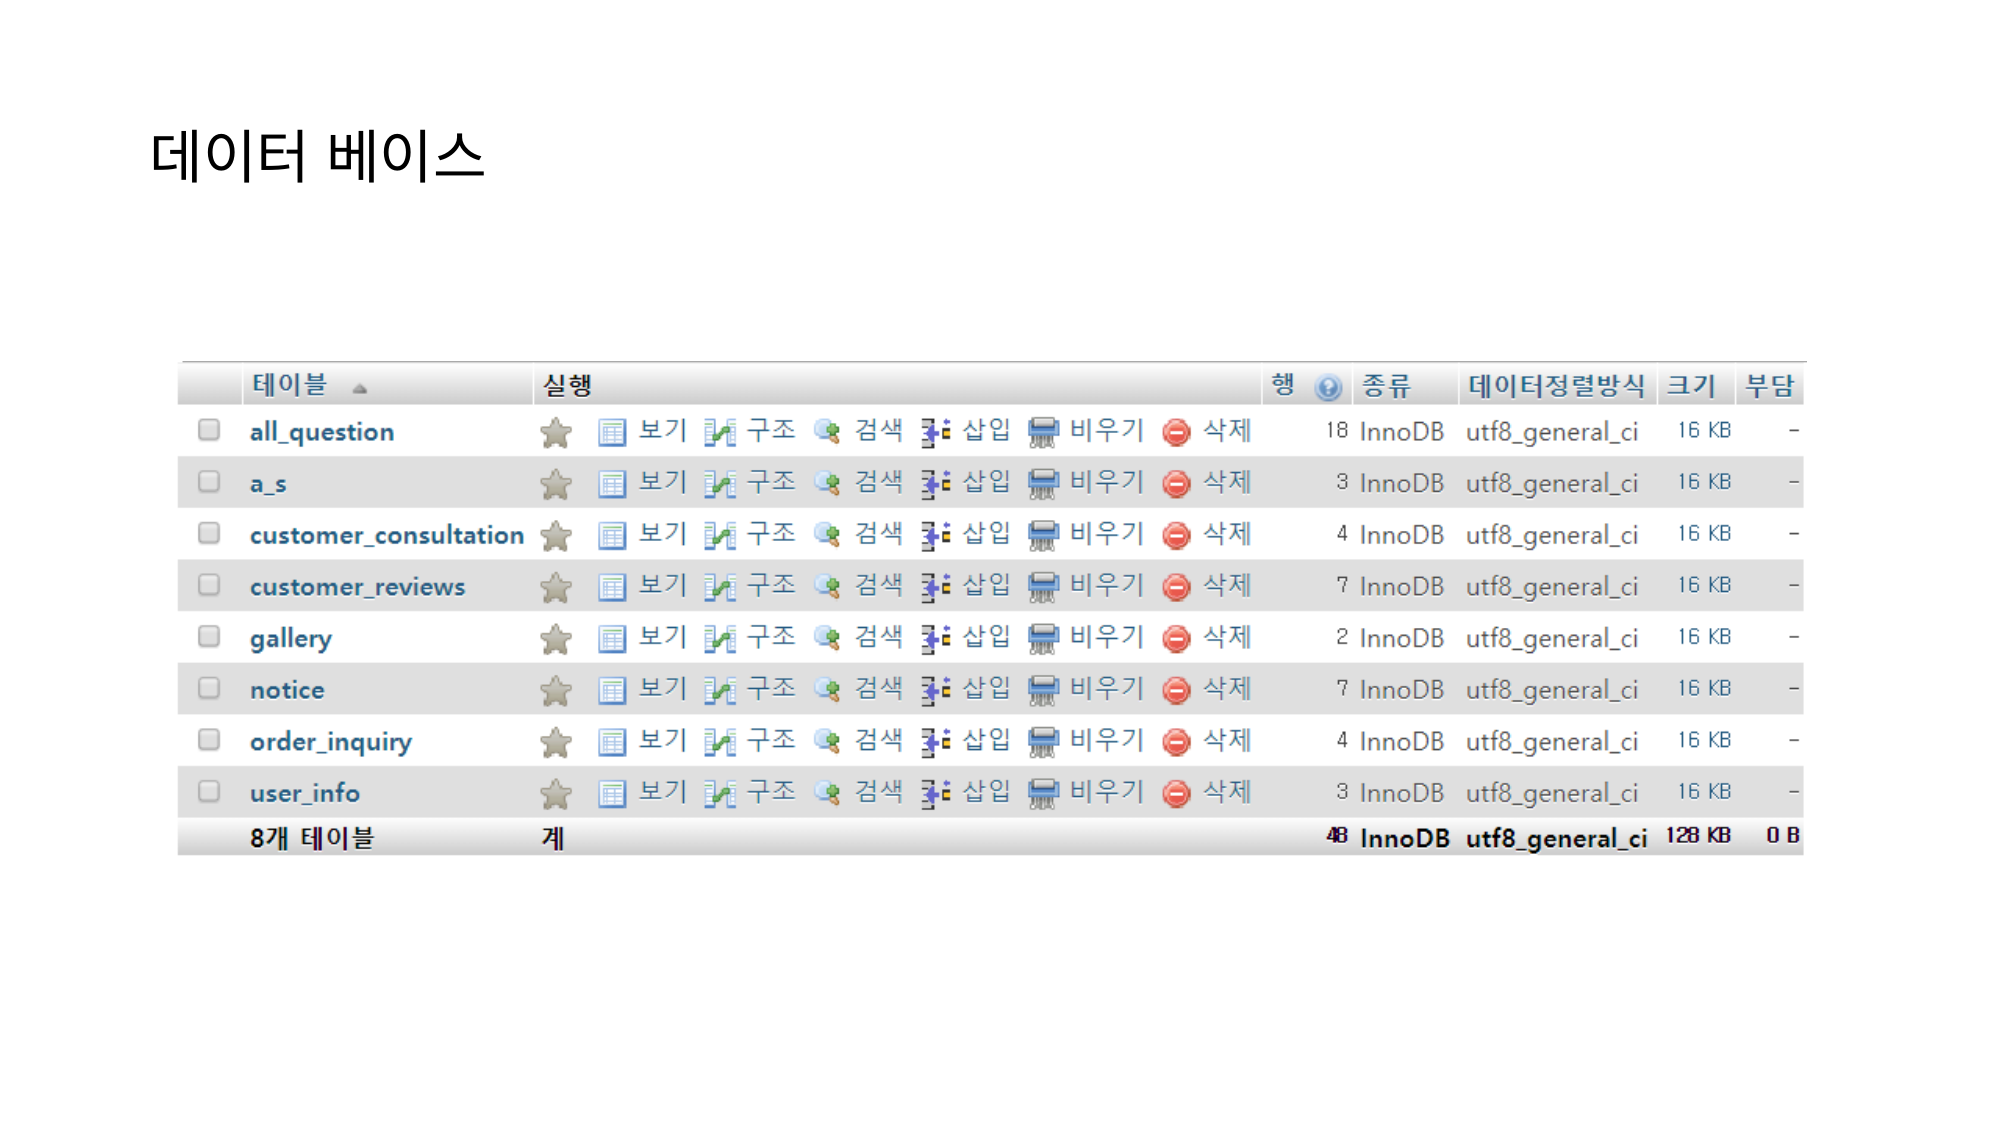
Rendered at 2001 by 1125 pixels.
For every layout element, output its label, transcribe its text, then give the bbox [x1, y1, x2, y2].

list 데이터 베이스 [134, 120, 1860, 1022]
picture [175, 361, 1807, 857]
